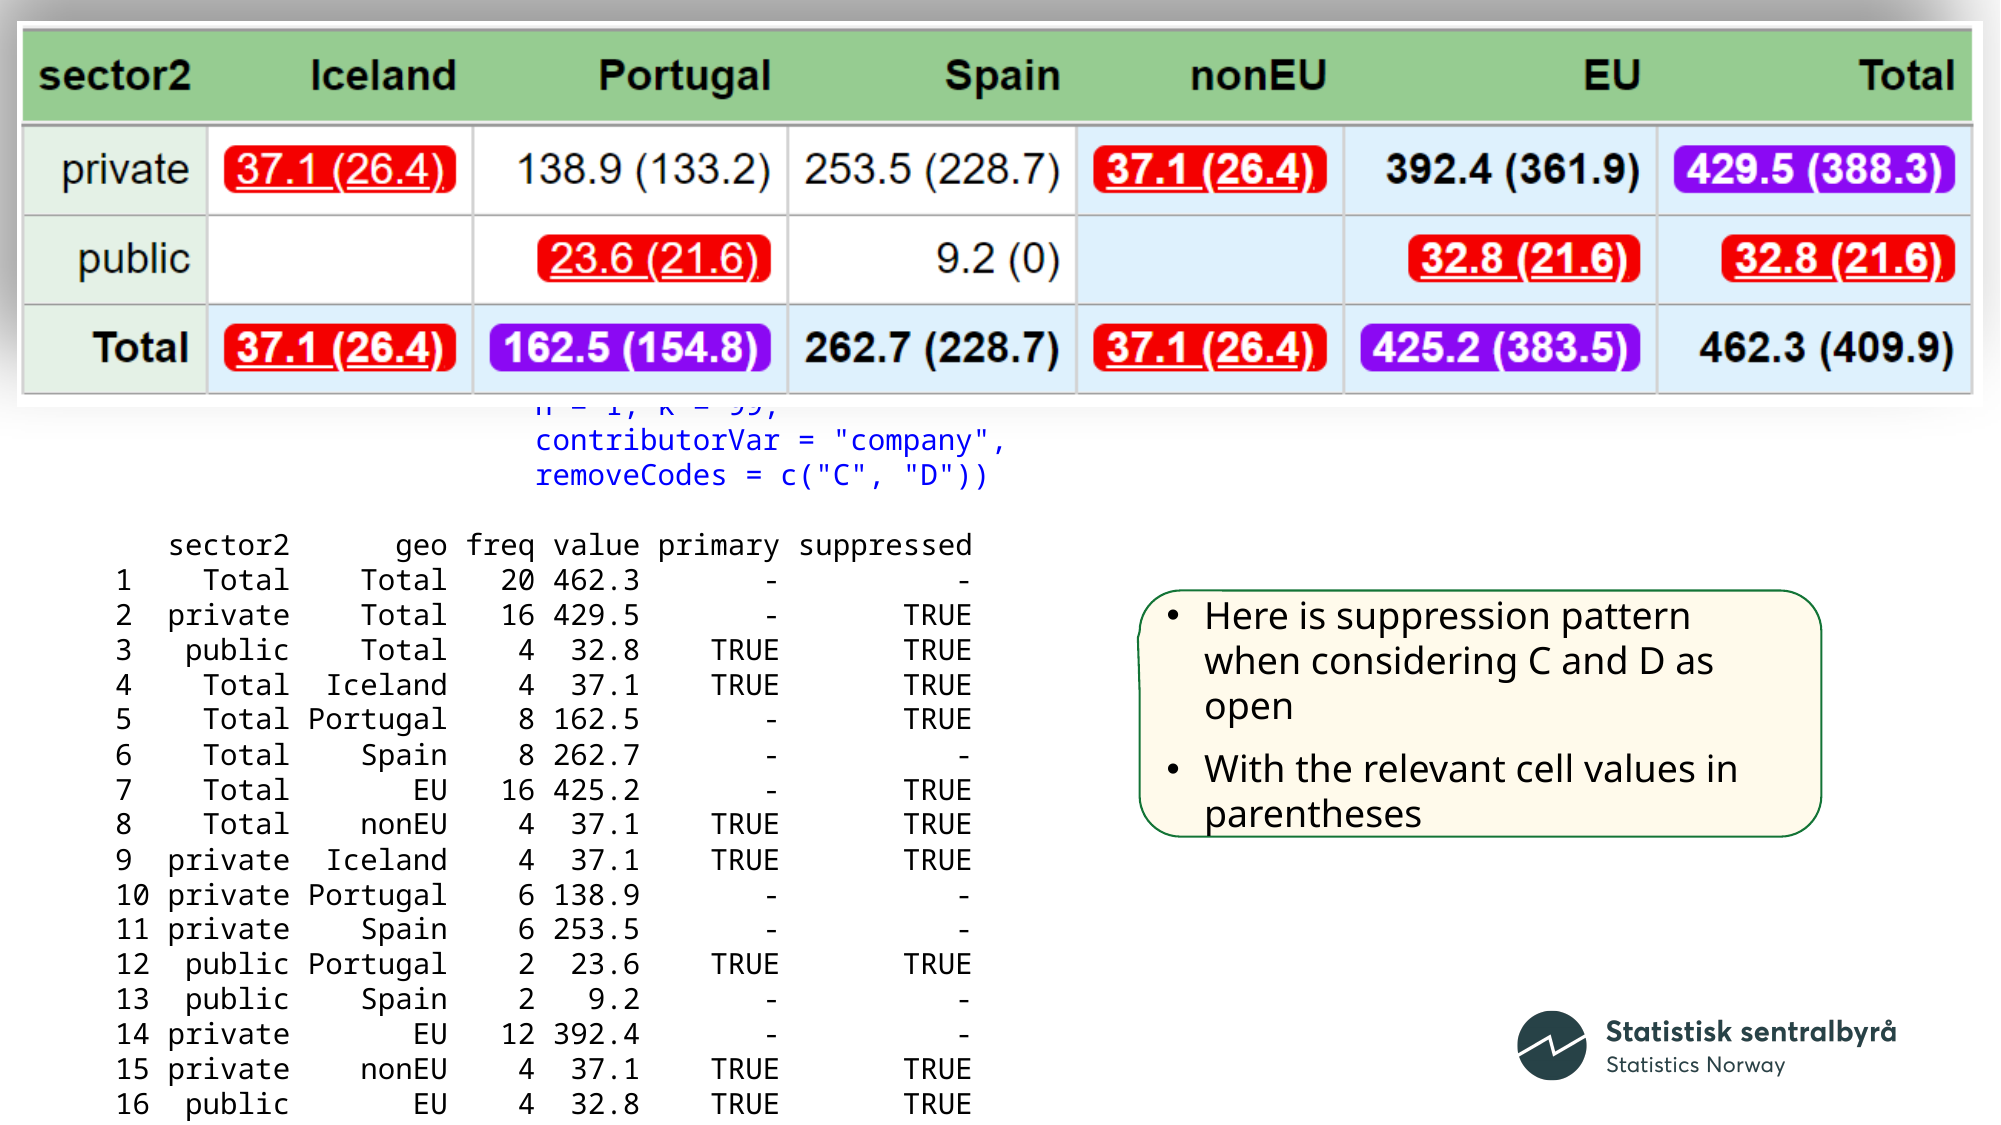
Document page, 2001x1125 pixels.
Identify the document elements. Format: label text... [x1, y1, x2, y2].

text_box > SuppressDominantCells(data=dataset, numVar = "value", formula = ~sector2*(geo + eu), n = 1, k = 99, contributorVar = "company", removeCodes = c("C", "D")) sector2 geo freq value primary suppressed 1 Total Total 20 462.3 - - 2 private Total 16 429.5 - TRUE 3 public Total 4 32.8 TRUE TRUE 4 Total Iceland 4 37.1 TRUE TRUE 5 Total Portugal 8 162.5 - TRUE 6 Total Spain 8 262.7 - - 7 Total EU 16 425.2 - TRUE 8 Total nonEU 4 37.1 TRUE TRUE 9 private Iceland 4 37.1 TRUE TRUE 10 private Portugal 6 138.9 - - 11 private Spain 6 253.5 - - 12 public Portugal 2 23.6 TRUE TRUE 13 public Spain 2 9.2 - - 14 private EU 12 392.4 - - 15 private nonEU 4 37.1 TRUE TRUE 16 public EU 4 32.8 TRUE TRUE [100, 414, 1739, 1125]
picture [17, 21, 1983, 407]
picture [1739, 995, 2000, 1125]
text_box Here is suppression pattern when considering C and D as open With the relevant cell values in parentheses [1136, 589, 1823, 838]
